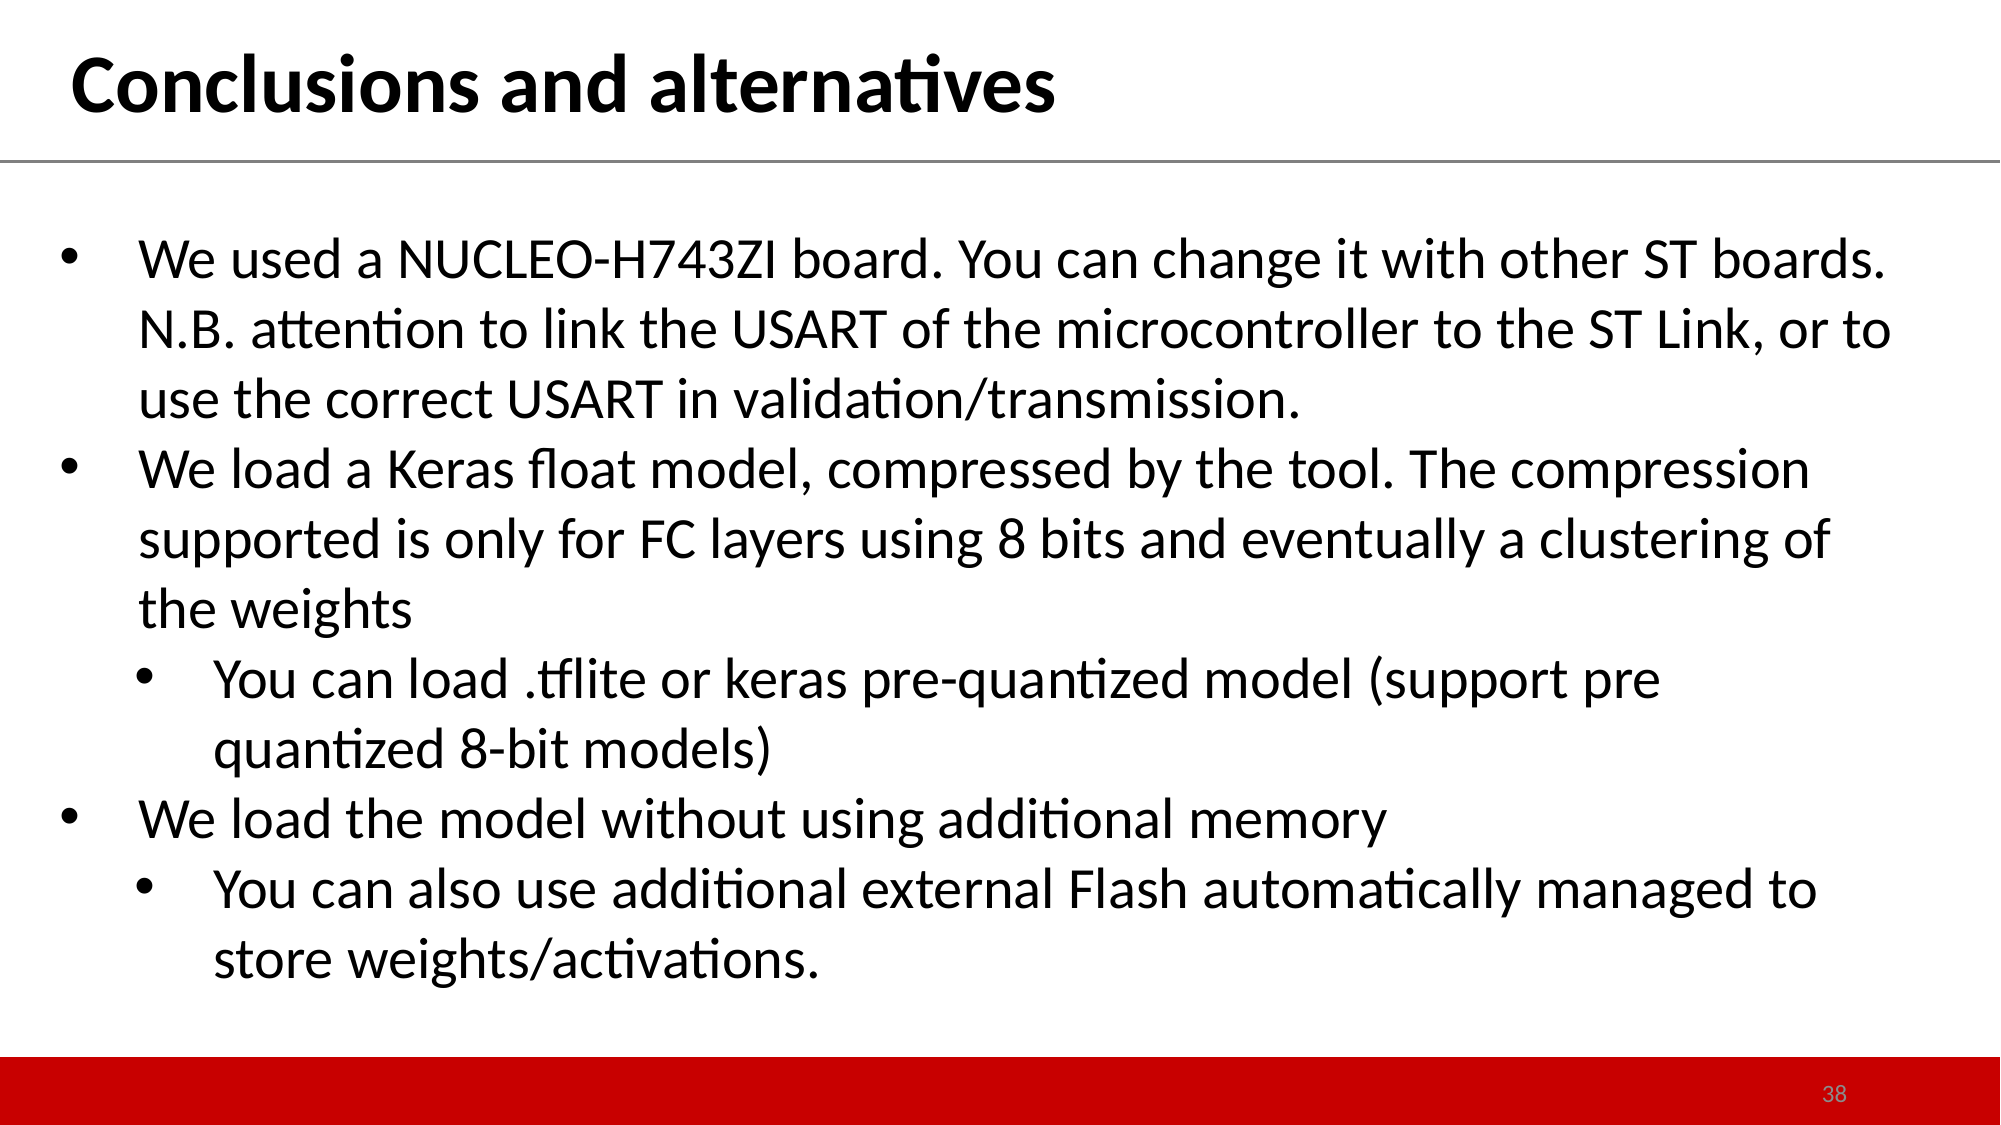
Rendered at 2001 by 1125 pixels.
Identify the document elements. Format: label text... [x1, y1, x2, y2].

text_box [0, 1057, 2000, 1125]
text_box We used a NUCLEO-H743ZI board. You can change it with other ST boards. N.B. attention to link the USART of the microcontroller to the ST Link, or to use the correct USART in validation/transmission. We load a Keras float model, compressed by the tool. The compression supported is only for FC layers using 8 bits and eventually a clustering of the weights You can load .tflite or keras pre-quantized model (support pre quantized 8-bit models) We load the model without using additional memory You can also use additional external Flash automatically managed to store weights/activations. [44, 213, 1915, 998]
text_box Conclusions and alternatives [56, 21, 2000, 137]
slide_number 38 [1412, 1062, 1863, 1123]
